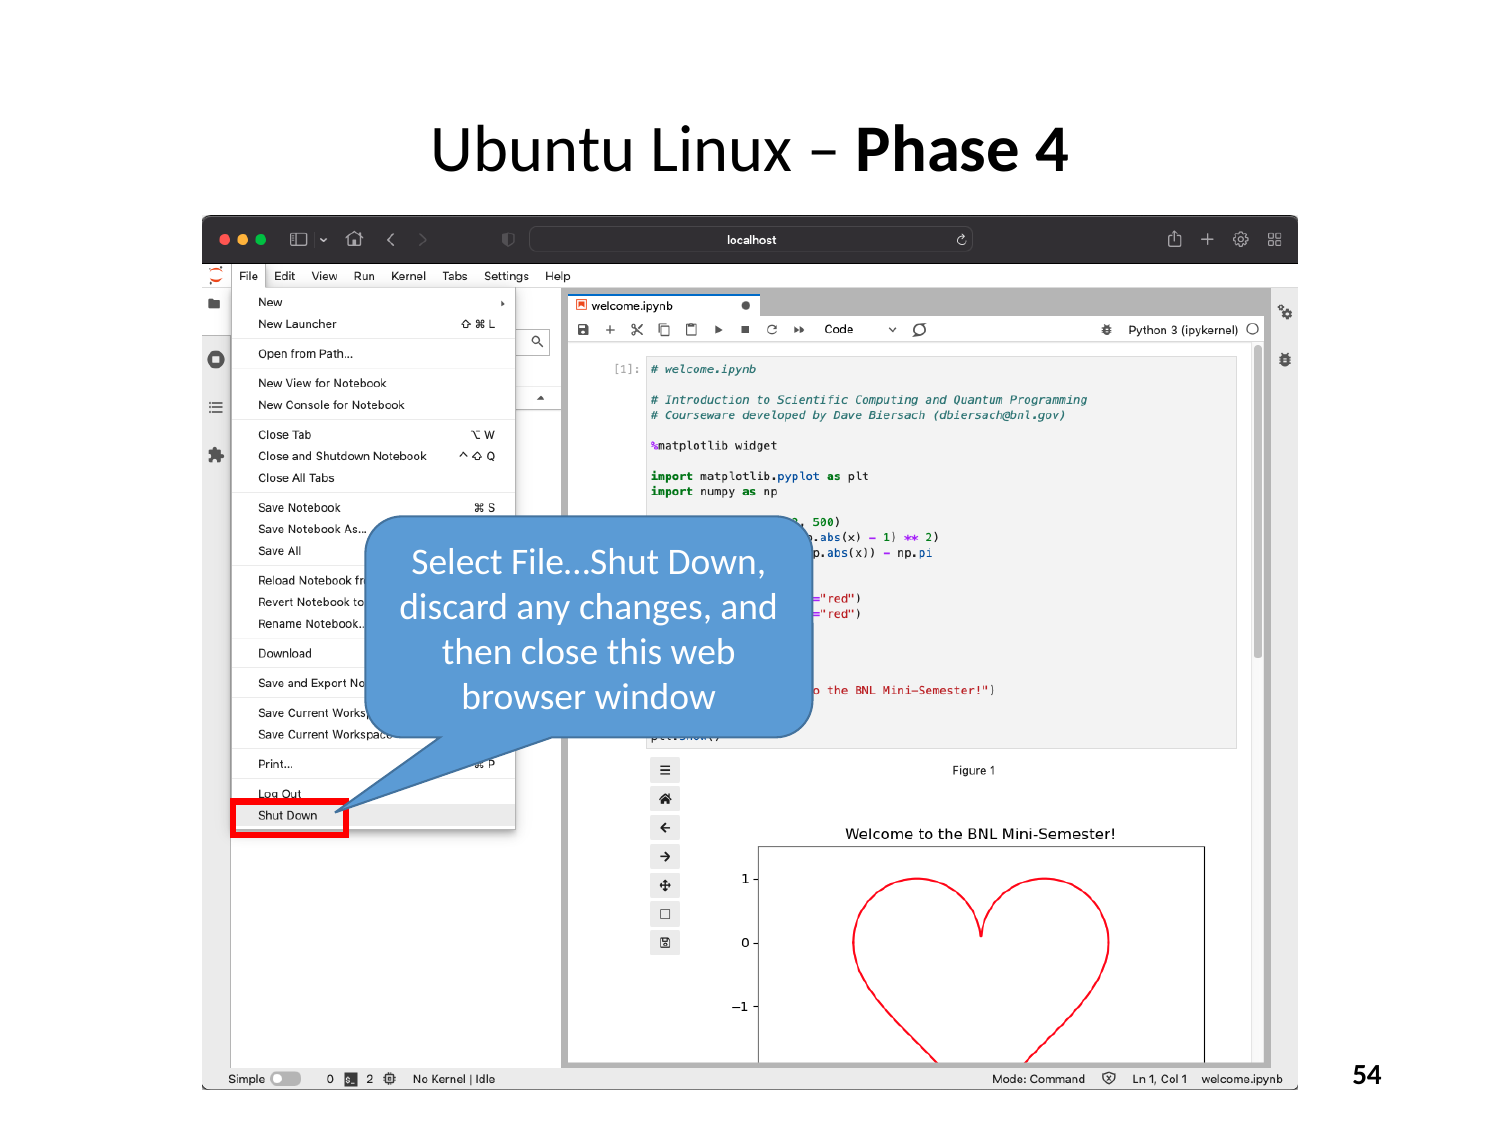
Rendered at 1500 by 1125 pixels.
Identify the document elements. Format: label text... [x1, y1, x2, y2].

picture [202, 215, 1298, 1090]
slide_number 54 [1059, 1042, 1397, 1103]
title Ubuntu Linux – Phase 4 [103, 59, 1397, 241]
